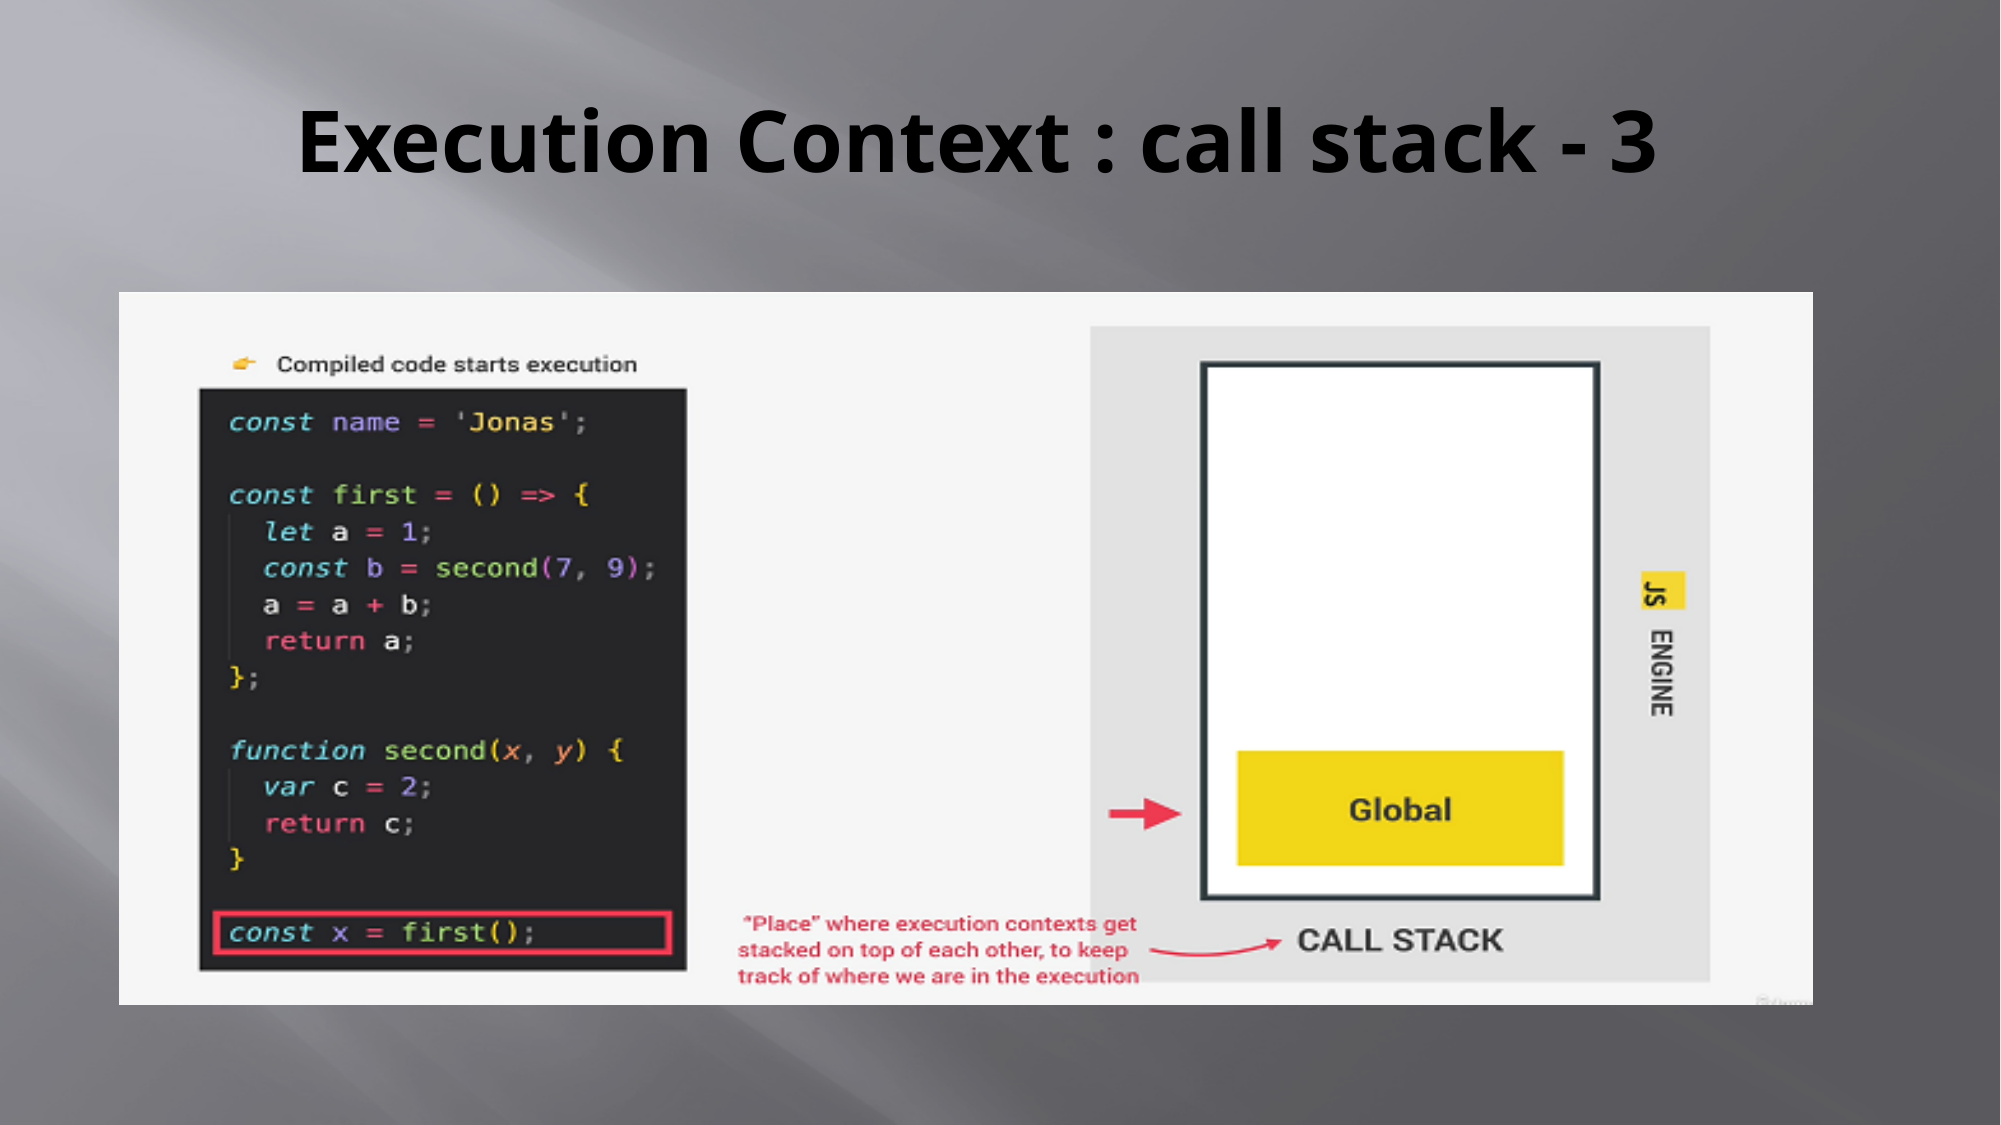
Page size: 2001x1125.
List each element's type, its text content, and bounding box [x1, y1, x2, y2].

picture [118, 292, 1814, 1006]
title Execution Context : call stack - 3 [99, 45, 1900, 233]
